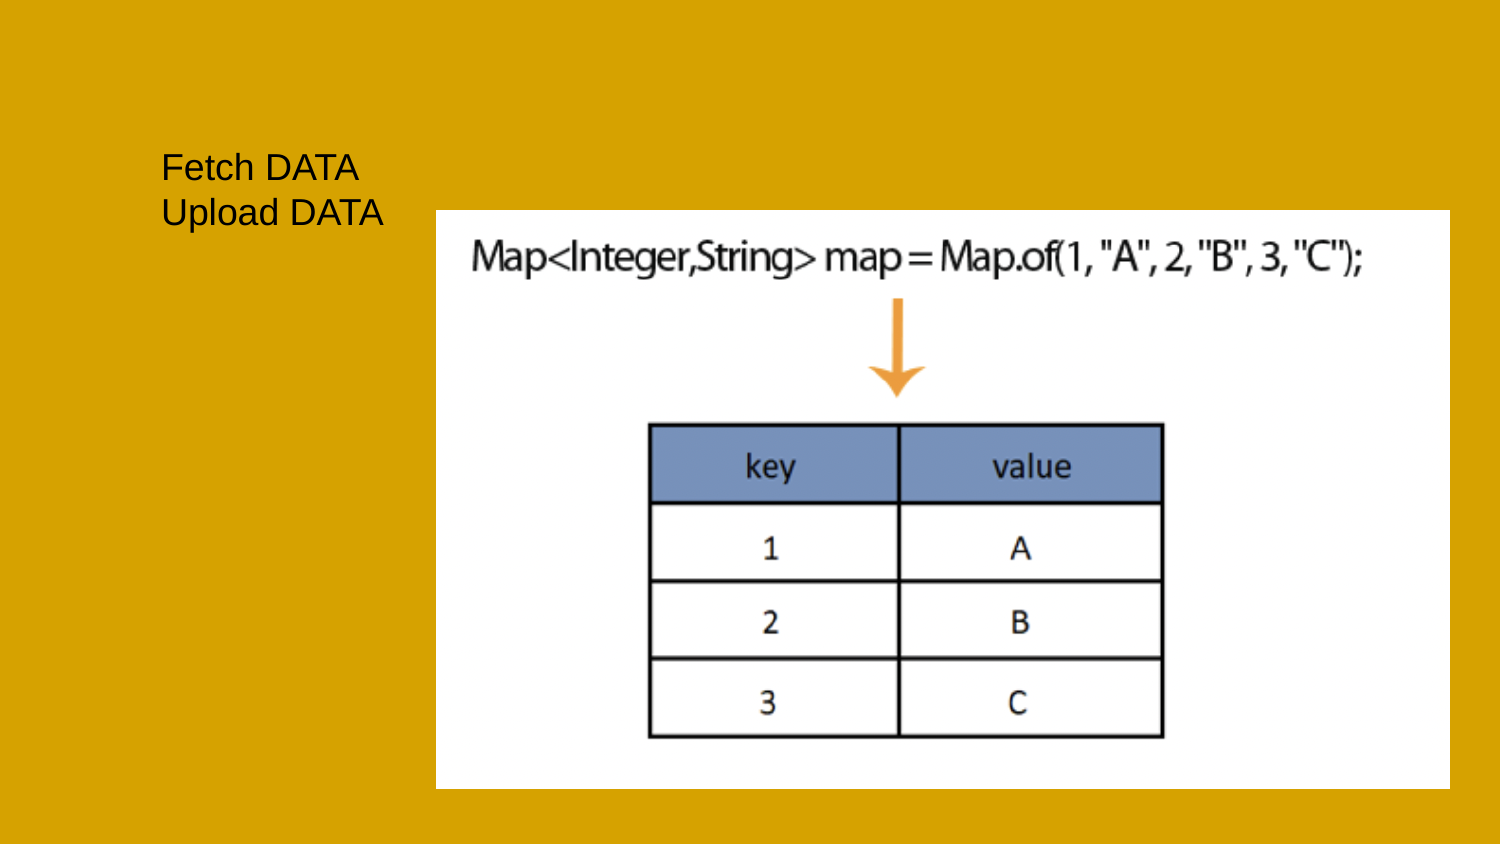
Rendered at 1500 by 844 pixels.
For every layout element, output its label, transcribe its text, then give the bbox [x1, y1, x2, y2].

picture [436, 210, 1451, 790]
text_box Fetch DATA Upload DATA [145, 128, 437, 249]
